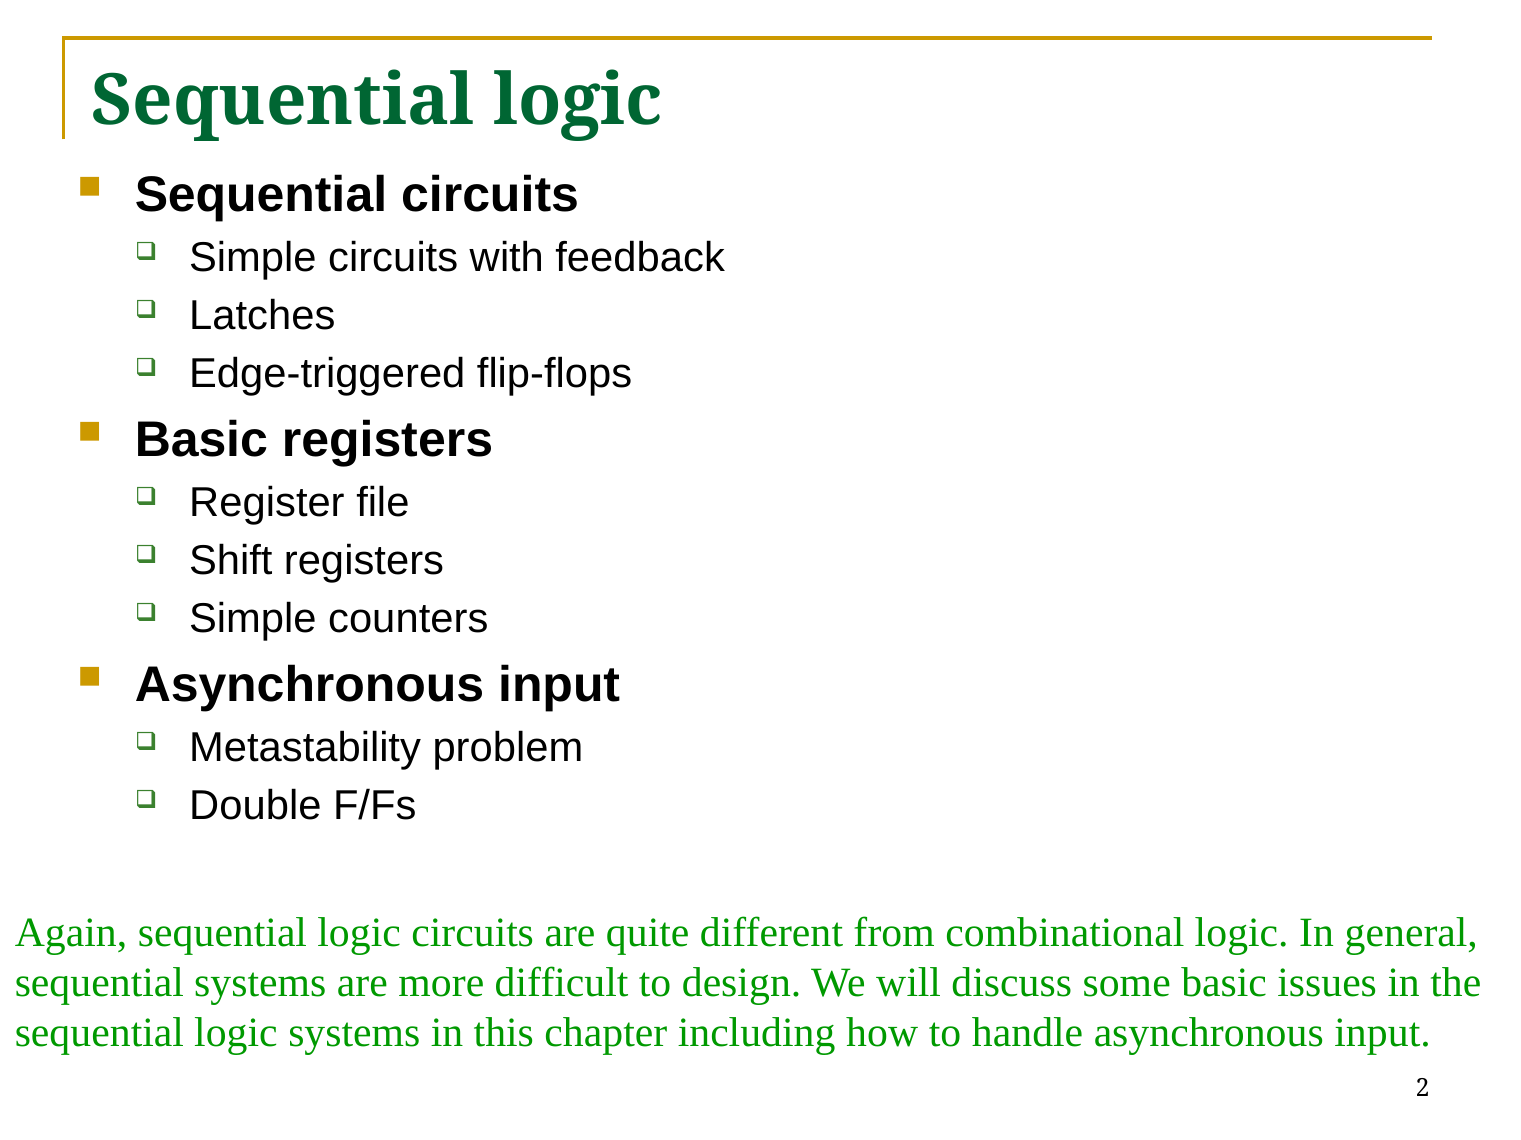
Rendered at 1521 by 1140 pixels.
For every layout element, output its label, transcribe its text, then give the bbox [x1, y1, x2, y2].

text_box Again, sequential logic circuits are quite different from combinational logic. In general, sequential systems are more difficult to design. We will discuss some basic issues in the sequential logic systems in this chapter including how to handle asynchronous input. [0, 897, 1521, 1062]
slide_number 2 [1089, 1062, 1445, 1114]
list Sequential circuits Simple circuits with feedback Latches Edge-triggered flip-flops Basic registers Register file Shift registers Simple counters Asynchronous input Metastability problem Double F/Fs [62, 153, 1432, 897]
title Sequential logic [76, 46, 1445, 236]
